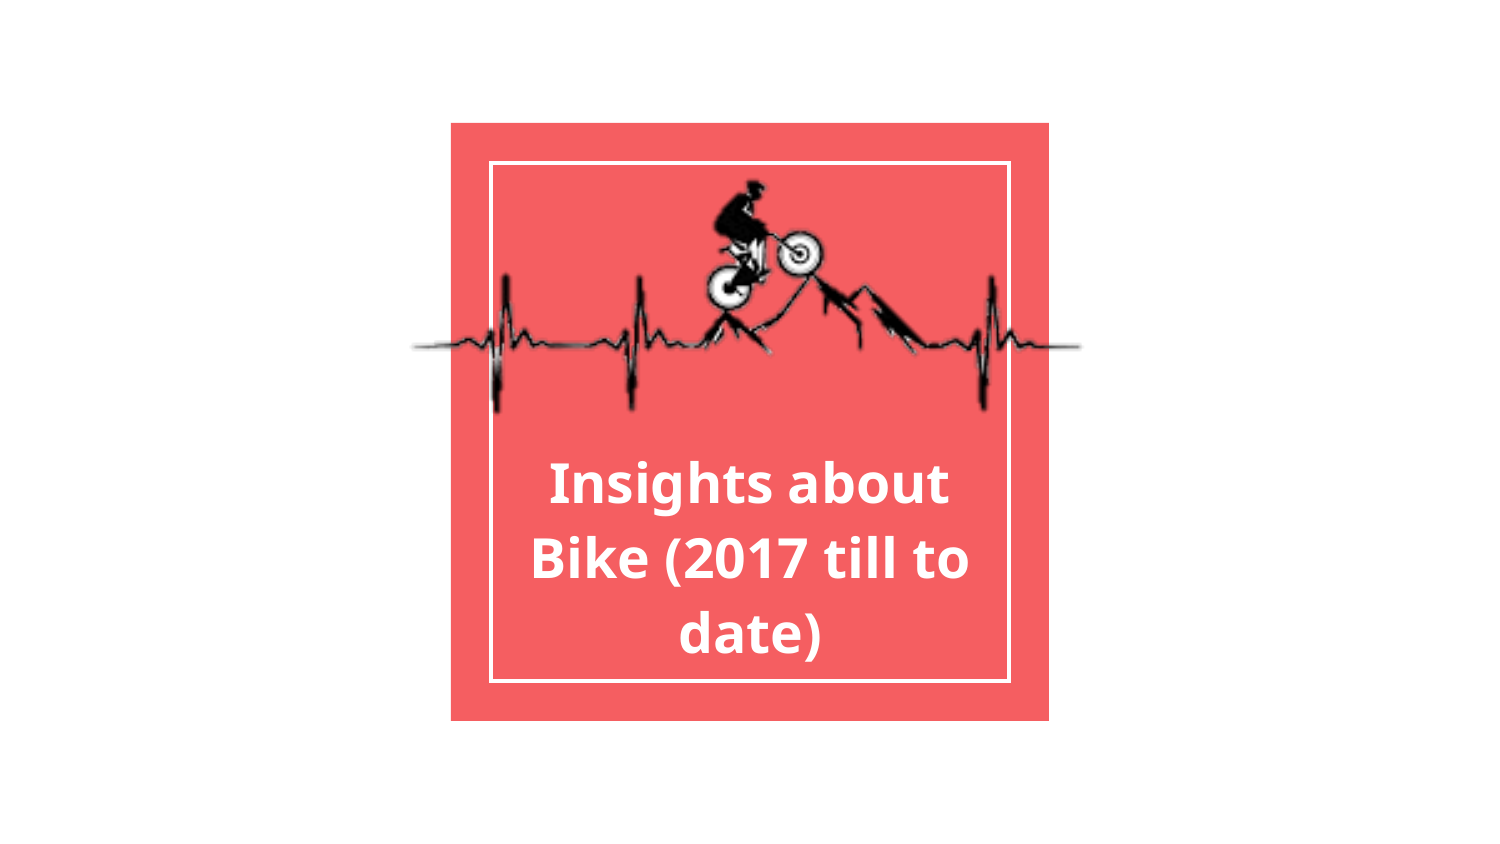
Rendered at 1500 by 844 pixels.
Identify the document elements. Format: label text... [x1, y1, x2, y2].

picture [387, 79, 1112, 514]
title Insights about Bike (2017 till to date) [507, 522, 993, 688]
